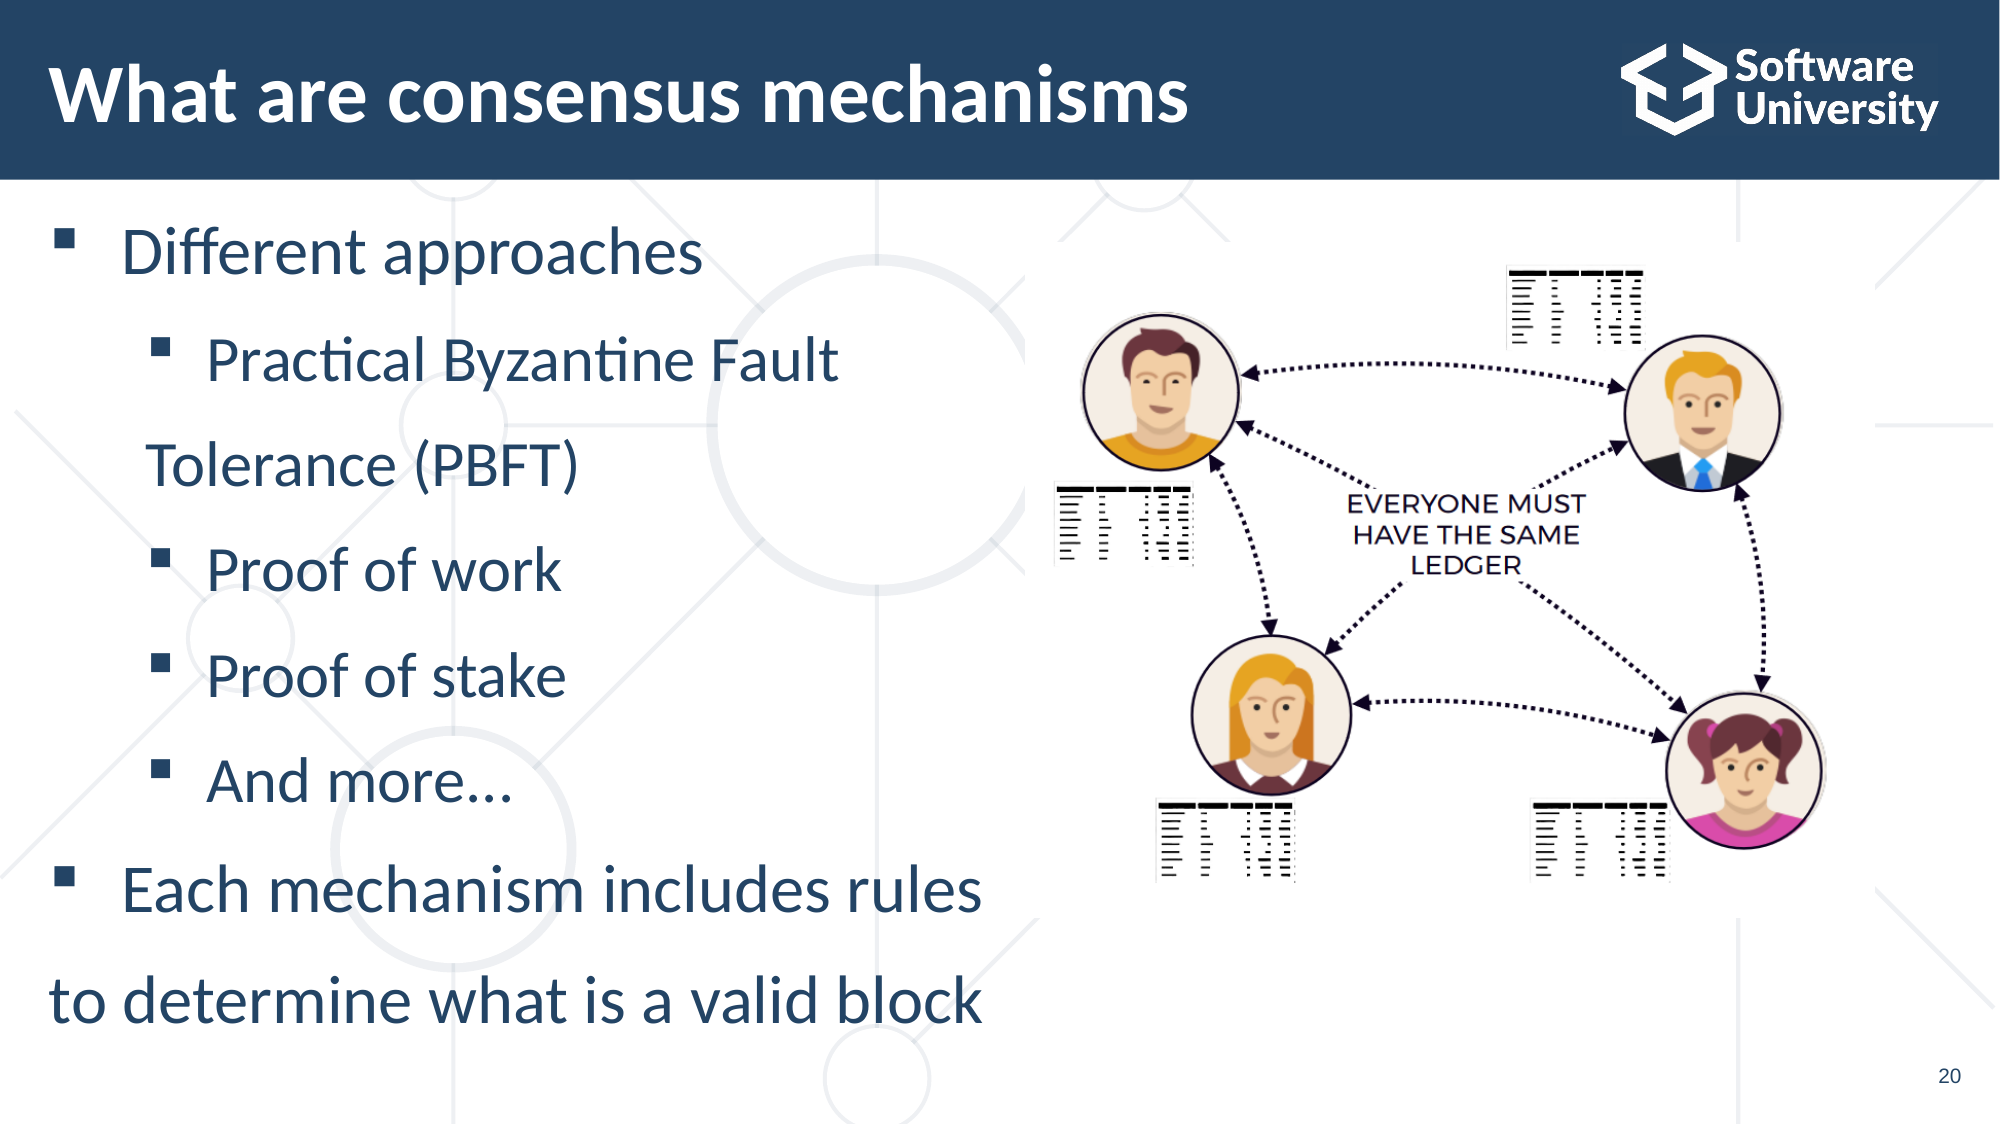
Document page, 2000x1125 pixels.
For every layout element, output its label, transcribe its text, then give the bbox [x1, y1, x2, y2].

list Different approaches Practical Byzantine Fault Tolerance (PBFT) Proof of work Proof of stake And more... Each mechanism includes rules to determine what is a valid block [31, 196, 1970, 1050]
slide_number 20 [1896, 1049, 1968, 1101]
picture [1621, 43, 1939, 136]
title What are consensus mechanisms [31, 16, 1591, 162]
picture [1025, 242, 1876, 918]
